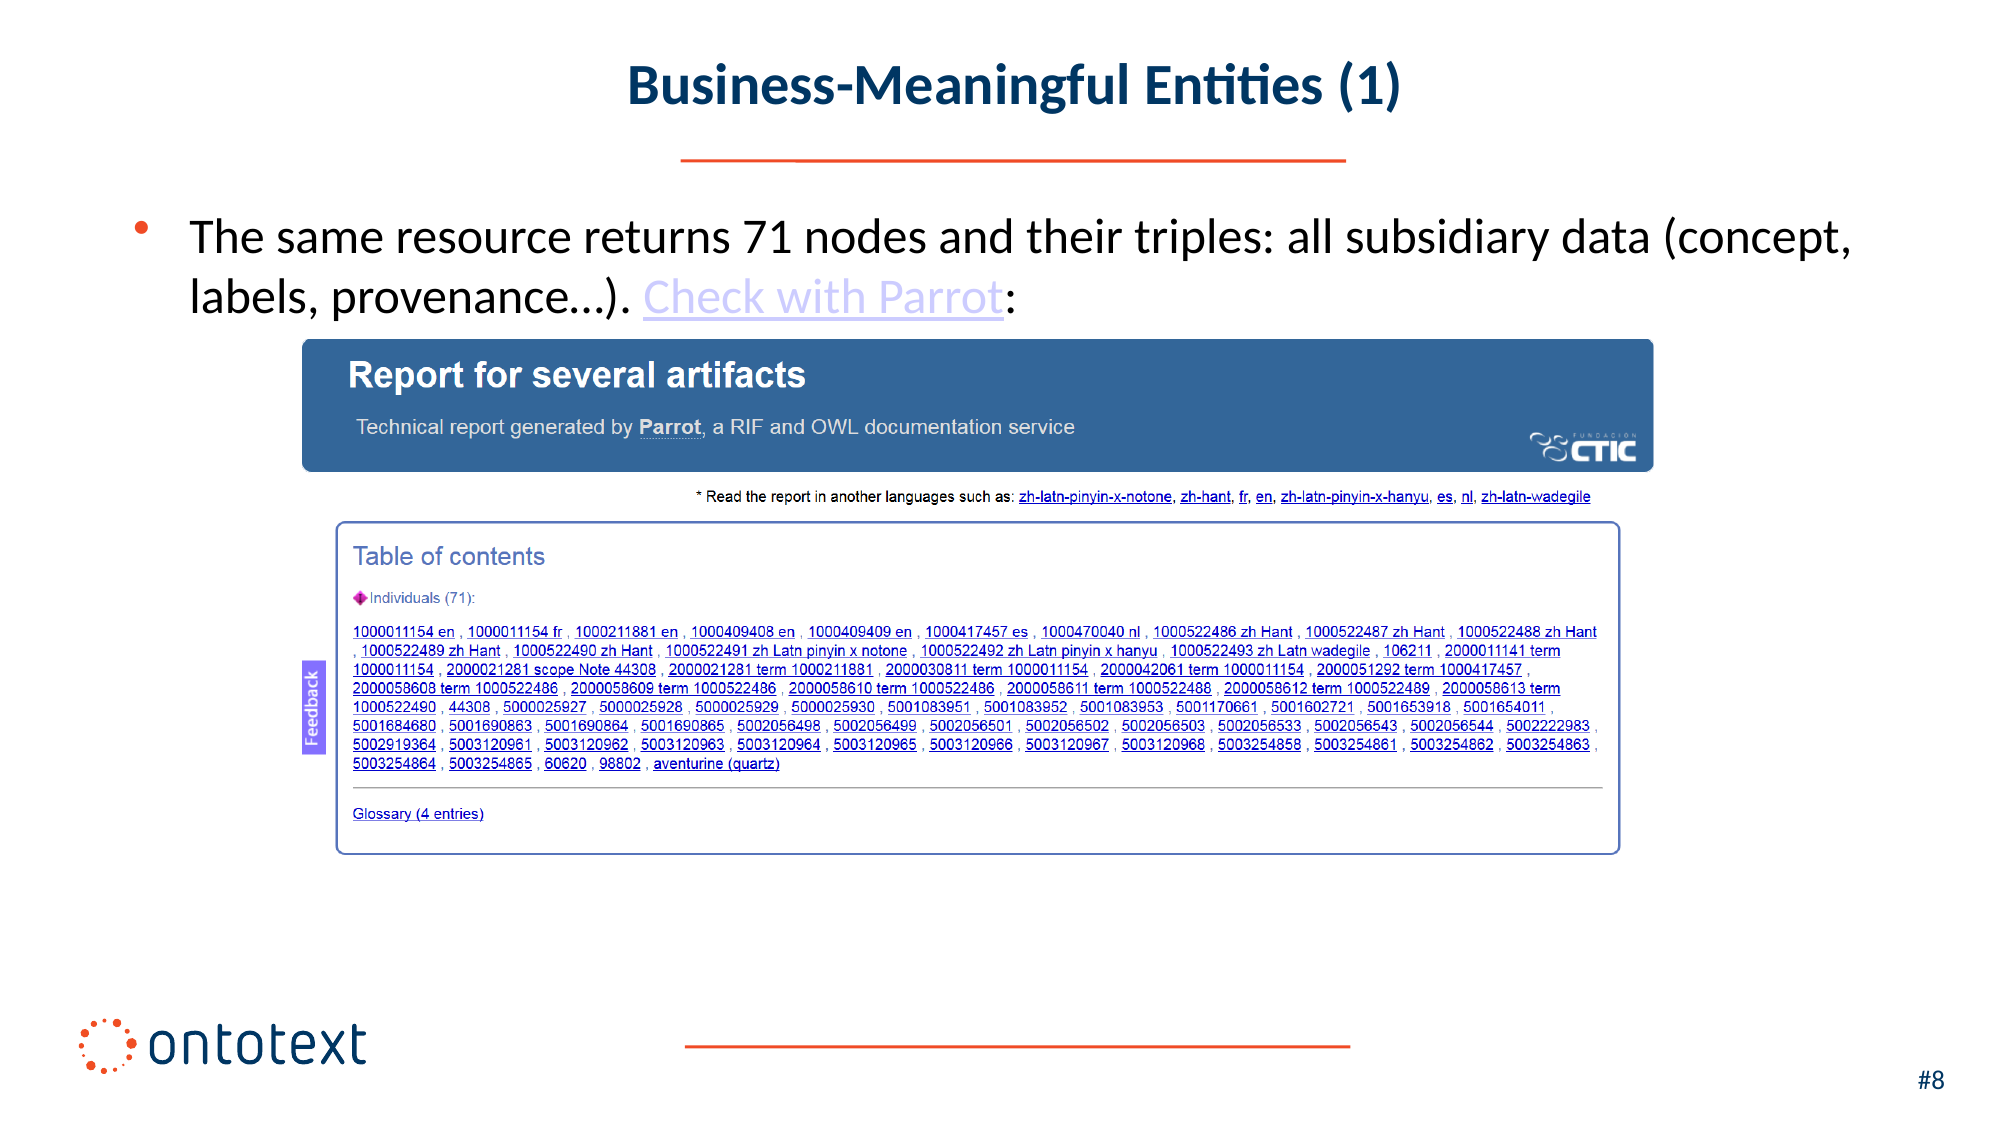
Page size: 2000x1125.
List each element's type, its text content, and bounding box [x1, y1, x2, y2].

title Business-Meaningful Entities (1) [102, 0, 1929, 162]
list The same resource returns 71 nodes and their triples: all subsidiary data (concept, labels, provenance…). Check with Parrot: [117, 196, 1929, 1000]
picture [302, 338, 1658, 857]
slide_number #8 [1796, 1054, 1961, 1105]
